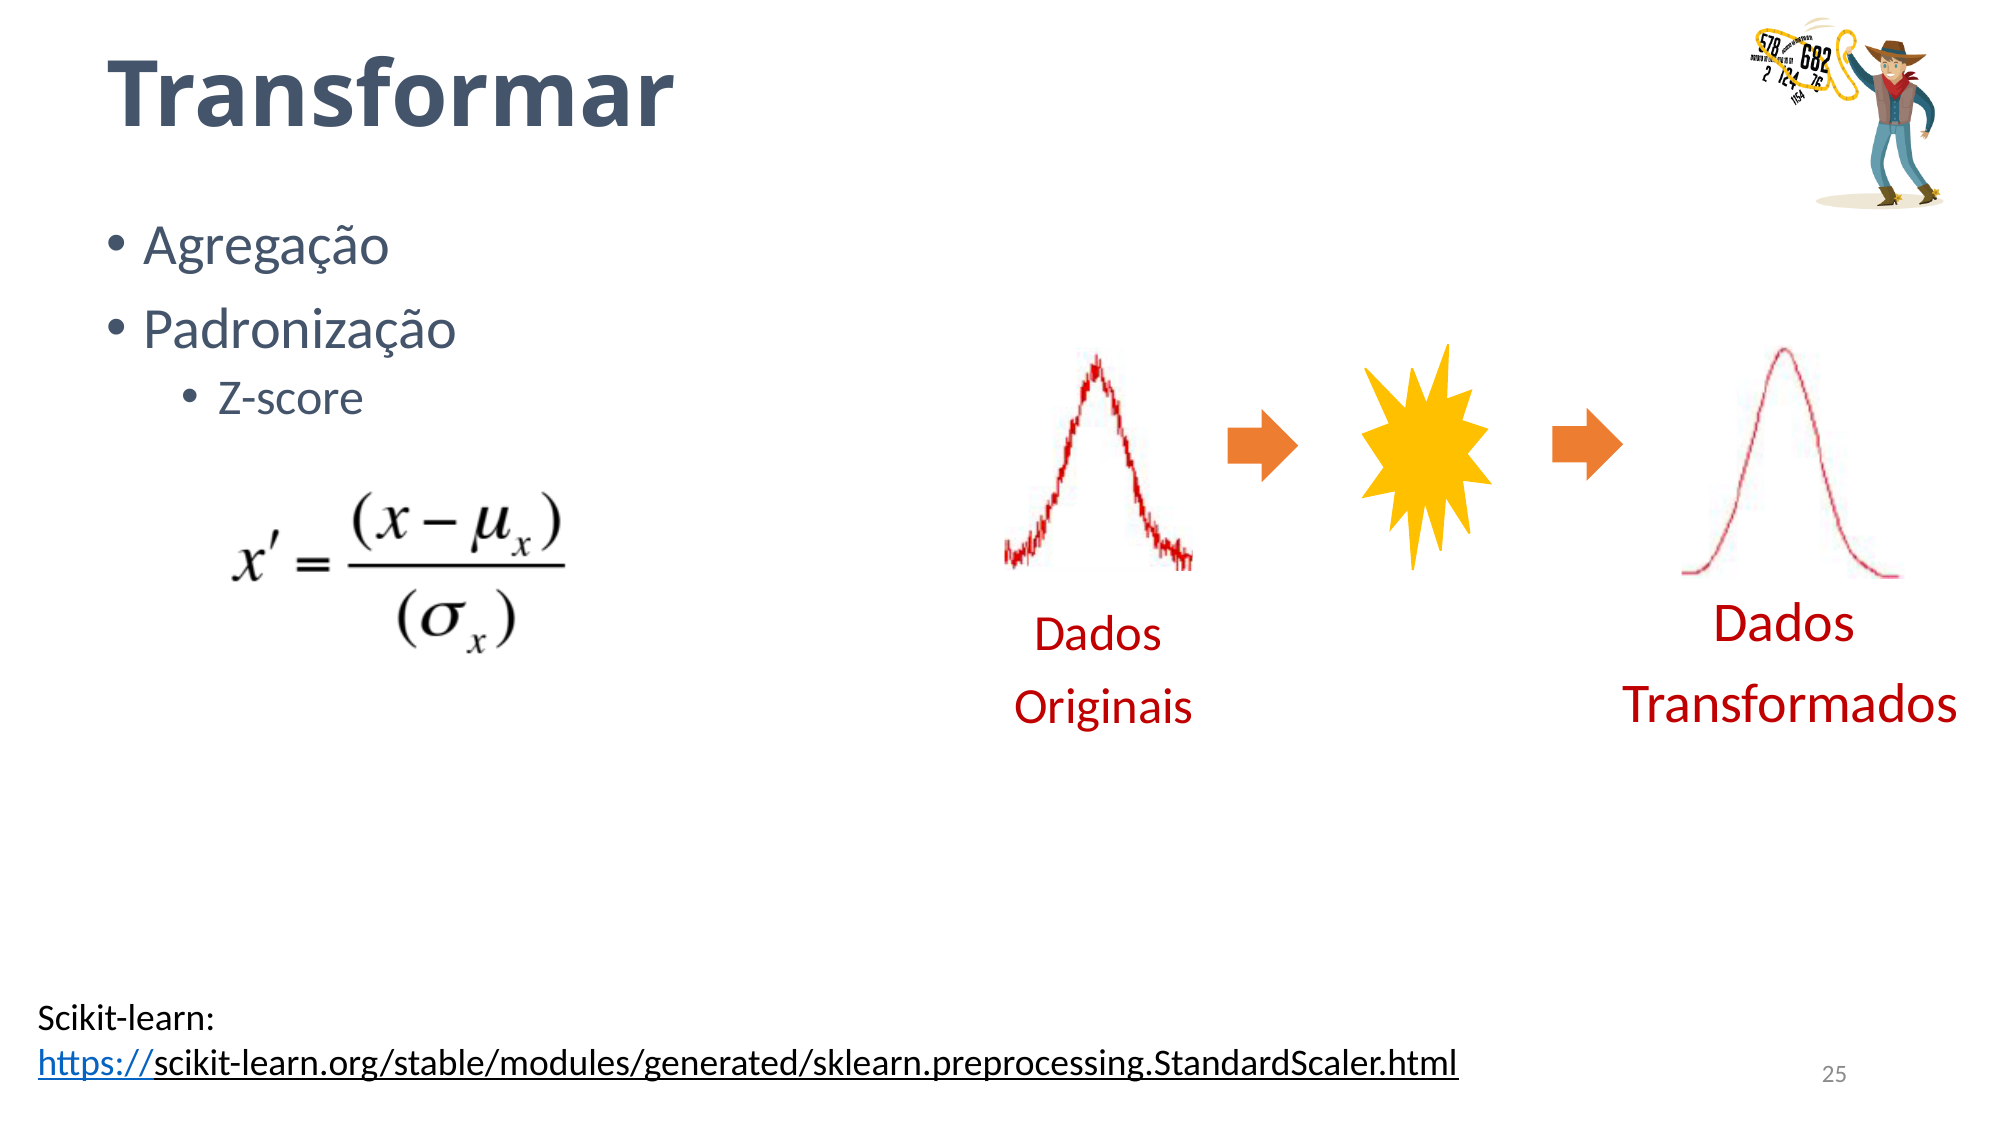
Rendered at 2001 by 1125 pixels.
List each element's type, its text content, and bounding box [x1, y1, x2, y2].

text_box Dados Transformados [1603, 586, 1978, 760]
slide_number 25 [1412, 1042, 1863, 1103]
text_box Scikit-learn: https://scikit-learn.org/stable/modules/generated/sklearn.preprocessing.StandardScaler.html [22, 985, 1728, 1091]
picture [1750, 14, 1946, 211]
text_box Dados Originais [945, 599, 1263, 742]
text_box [984, 344, 1912, 579]
list Agregação Padronização Z-score [91, 206, 1946, 1014]
title Transformar [91, 15, 1750, 178]
picture [216, 466, 592, 666]
